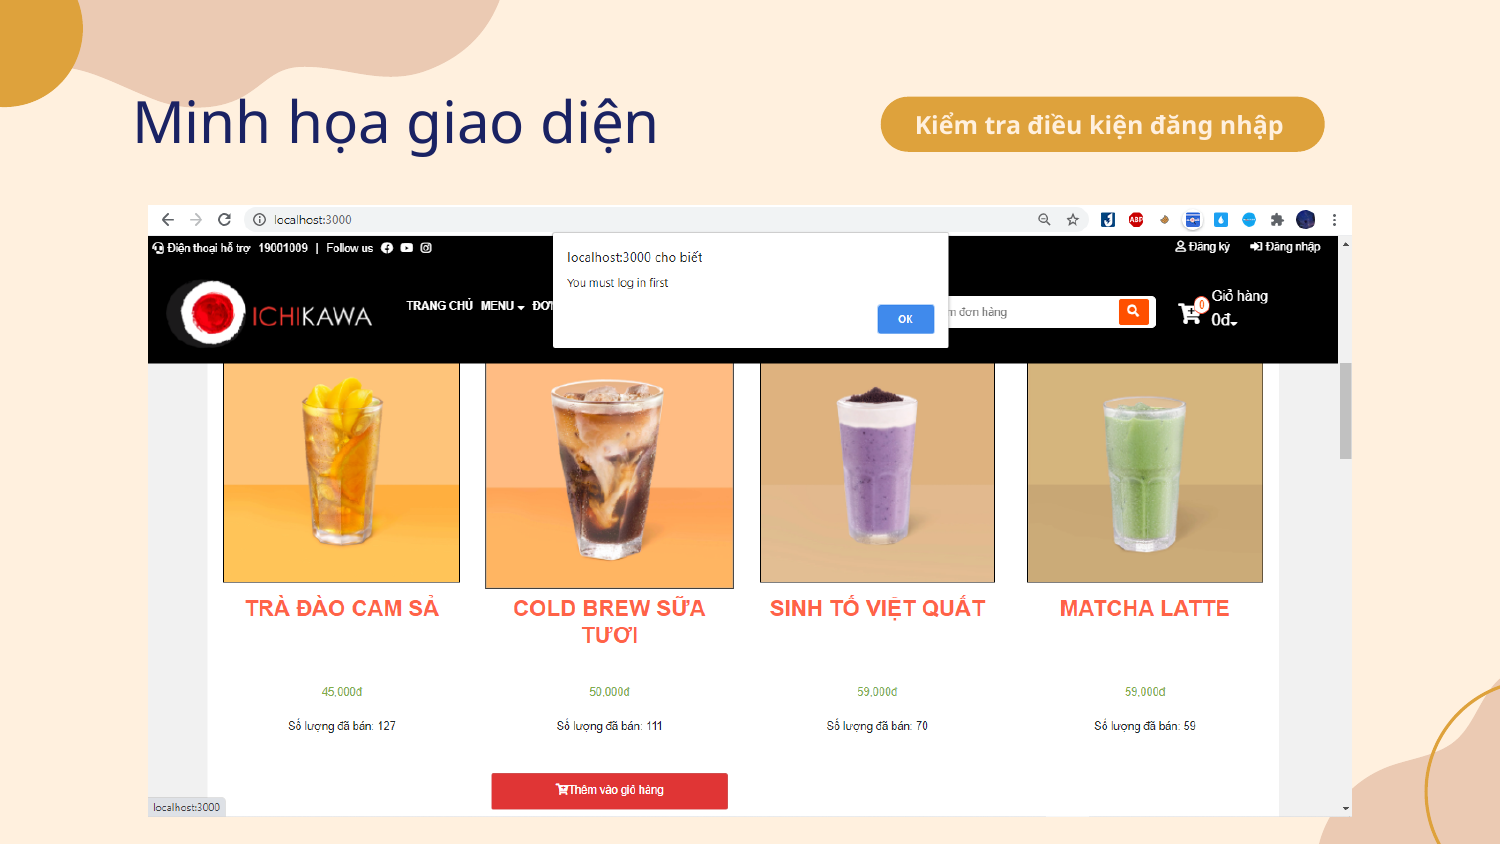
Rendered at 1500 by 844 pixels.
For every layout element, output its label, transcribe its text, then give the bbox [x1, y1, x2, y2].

title Minh họa giao diện [116, 72, 1383, 167]
picture [147, 205, 1352, 817]
text_box Kiểm tra điều kiện đăng nhập [880, 96, 1325, 152]
